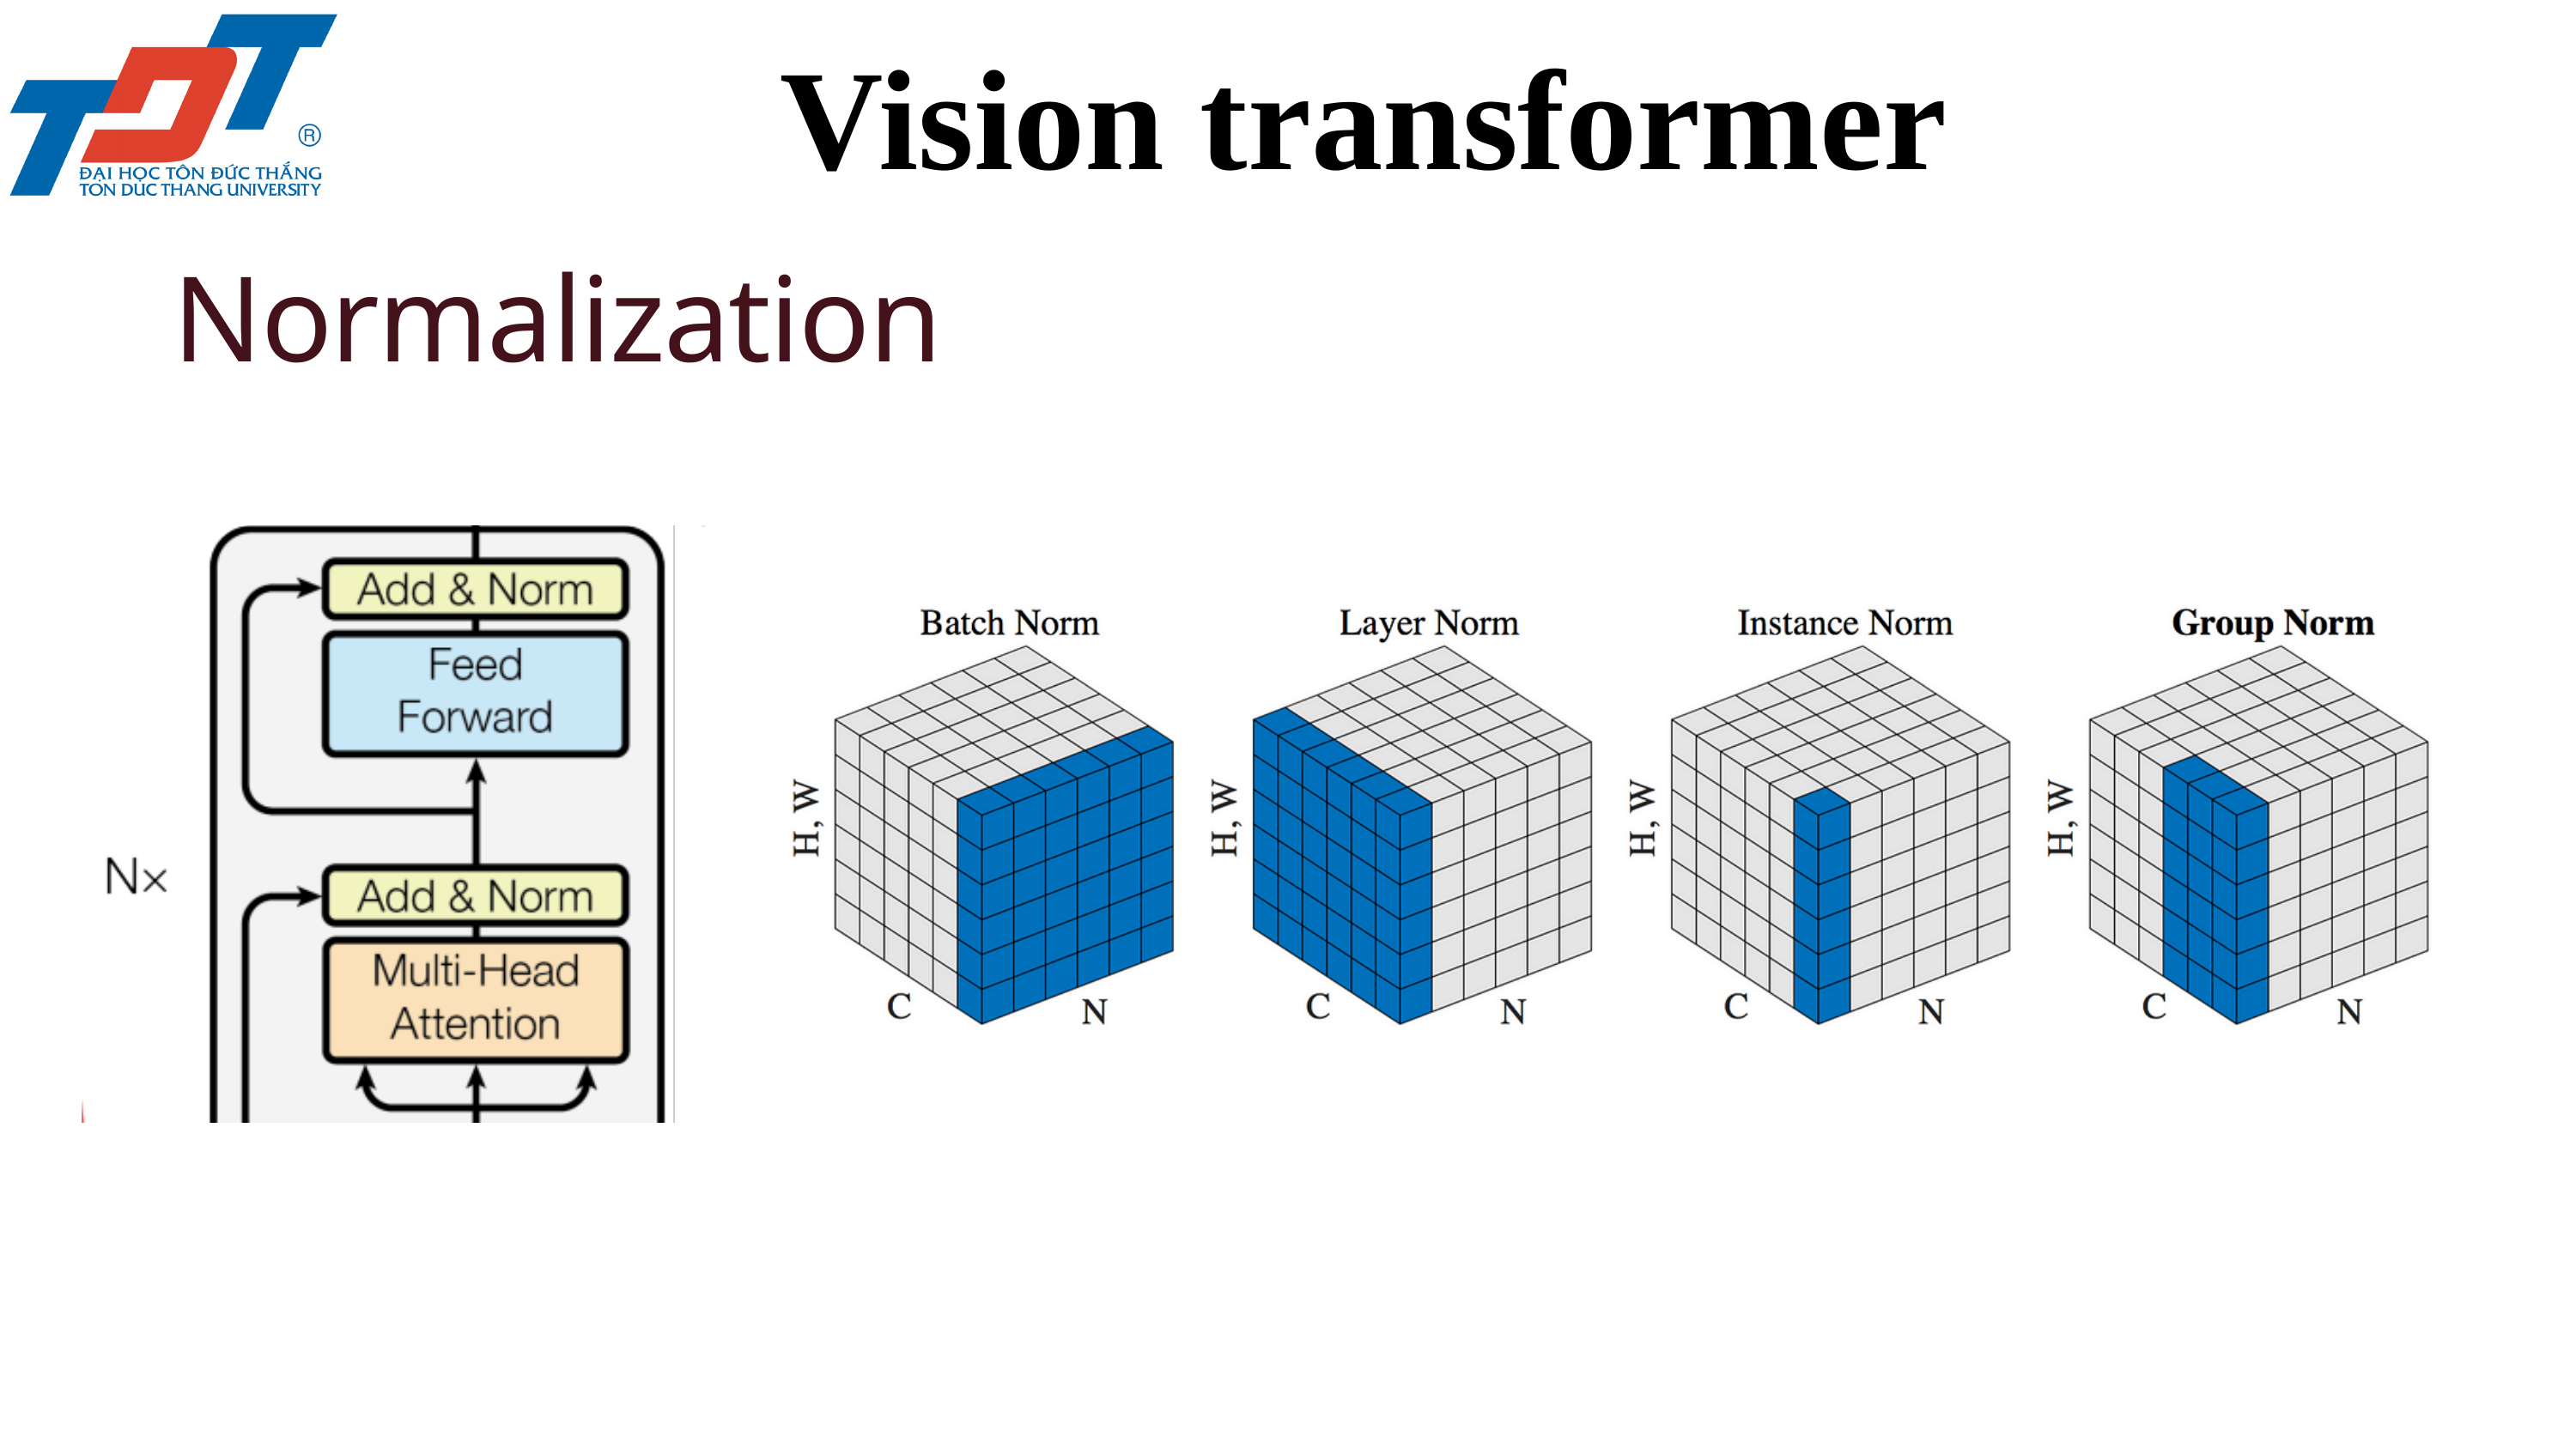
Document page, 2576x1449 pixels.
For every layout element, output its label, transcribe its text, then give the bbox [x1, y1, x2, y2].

text_box [762, 580, 2464, 1069]
text_box [82, 525, 705, 1123]
text_box Normalization [173, 244, 1085, 386]
text_box [0, 3, 347, 205]
text_box Vision transformer [322, 58, 2408, 199]
